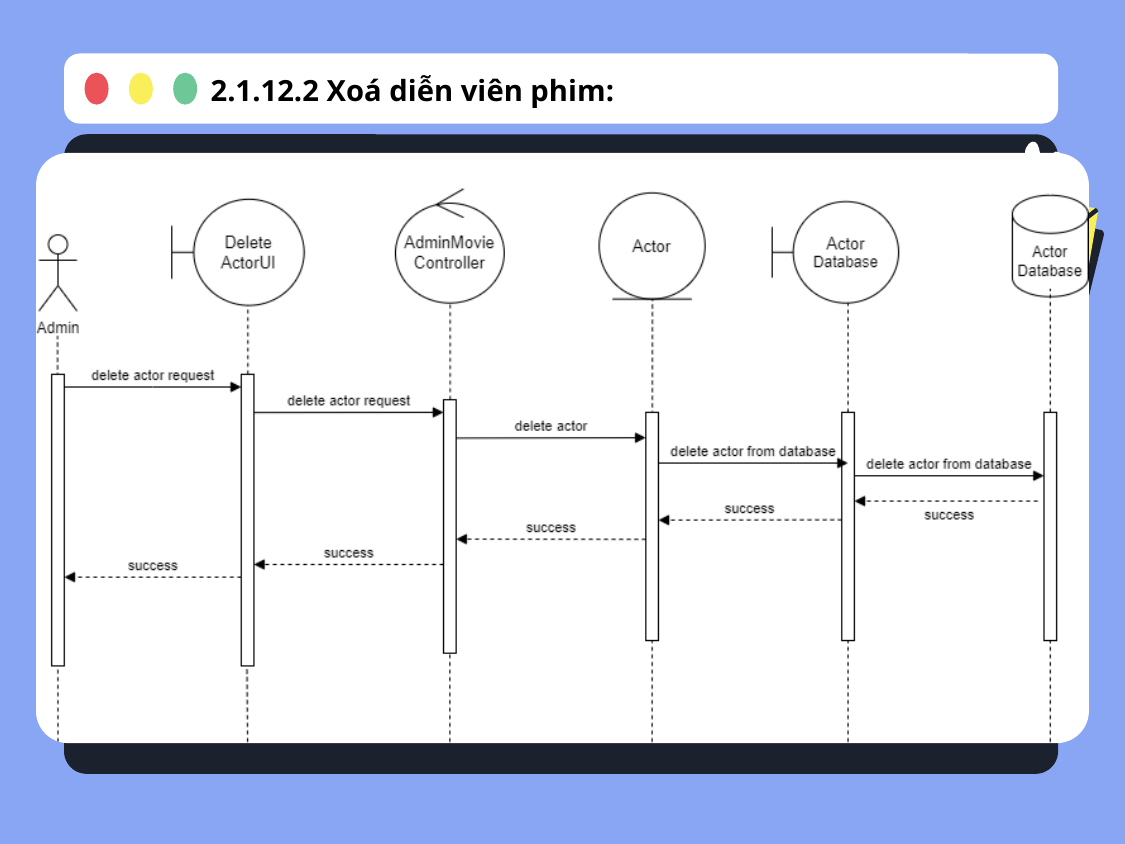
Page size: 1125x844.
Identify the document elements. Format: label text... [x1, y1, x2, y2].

text_box 2.1.12.2 Xoá diễn viên phim: [195, 64, 1052, 115]
picture [35, 152, 1090, 744]
